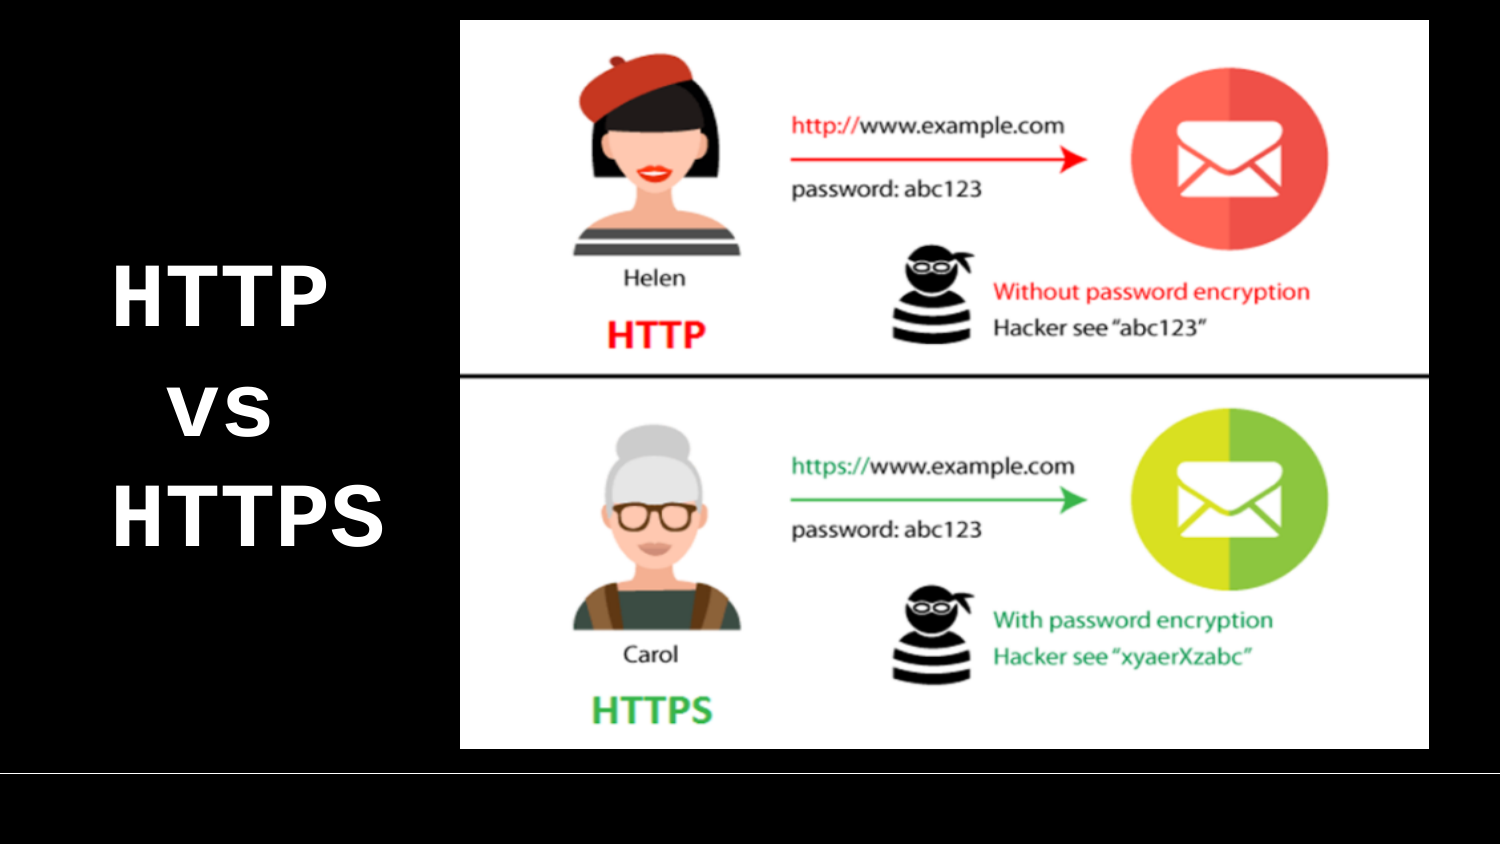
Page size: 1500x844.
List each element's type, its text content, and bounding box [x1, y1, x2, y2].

picture [460, 20, 1429, 749]
text_box HTTP vs HTTPS [95, 219, 434, 538]
